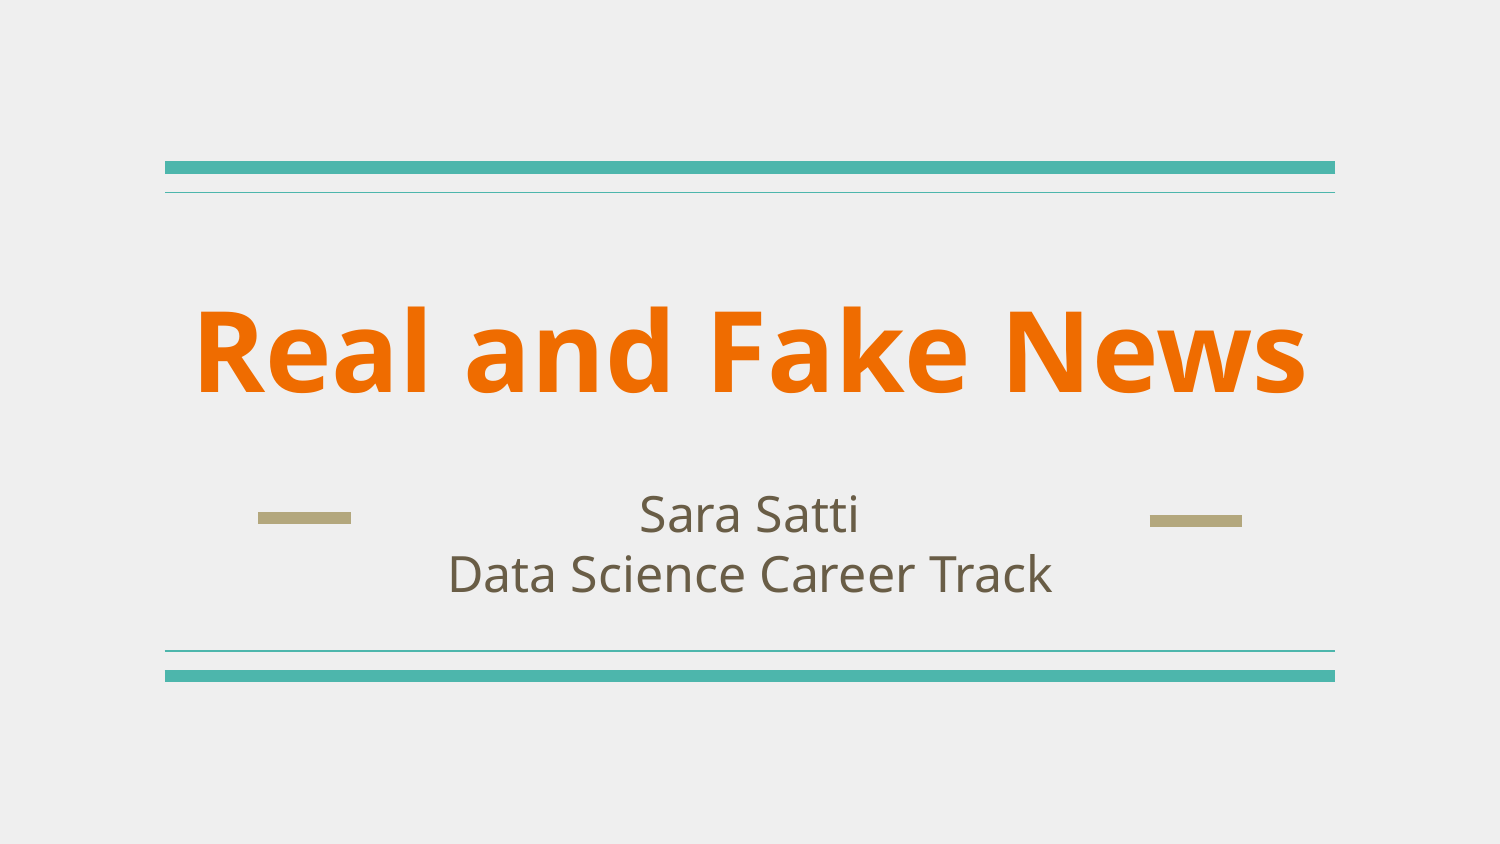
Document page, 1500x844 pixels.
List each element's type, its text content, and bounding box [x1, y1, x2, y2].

title Real and Fake News [164, 262, 1336, 431]
subtitle Sara Satti Data Science Career Track [350, 467, 1150, 598]
